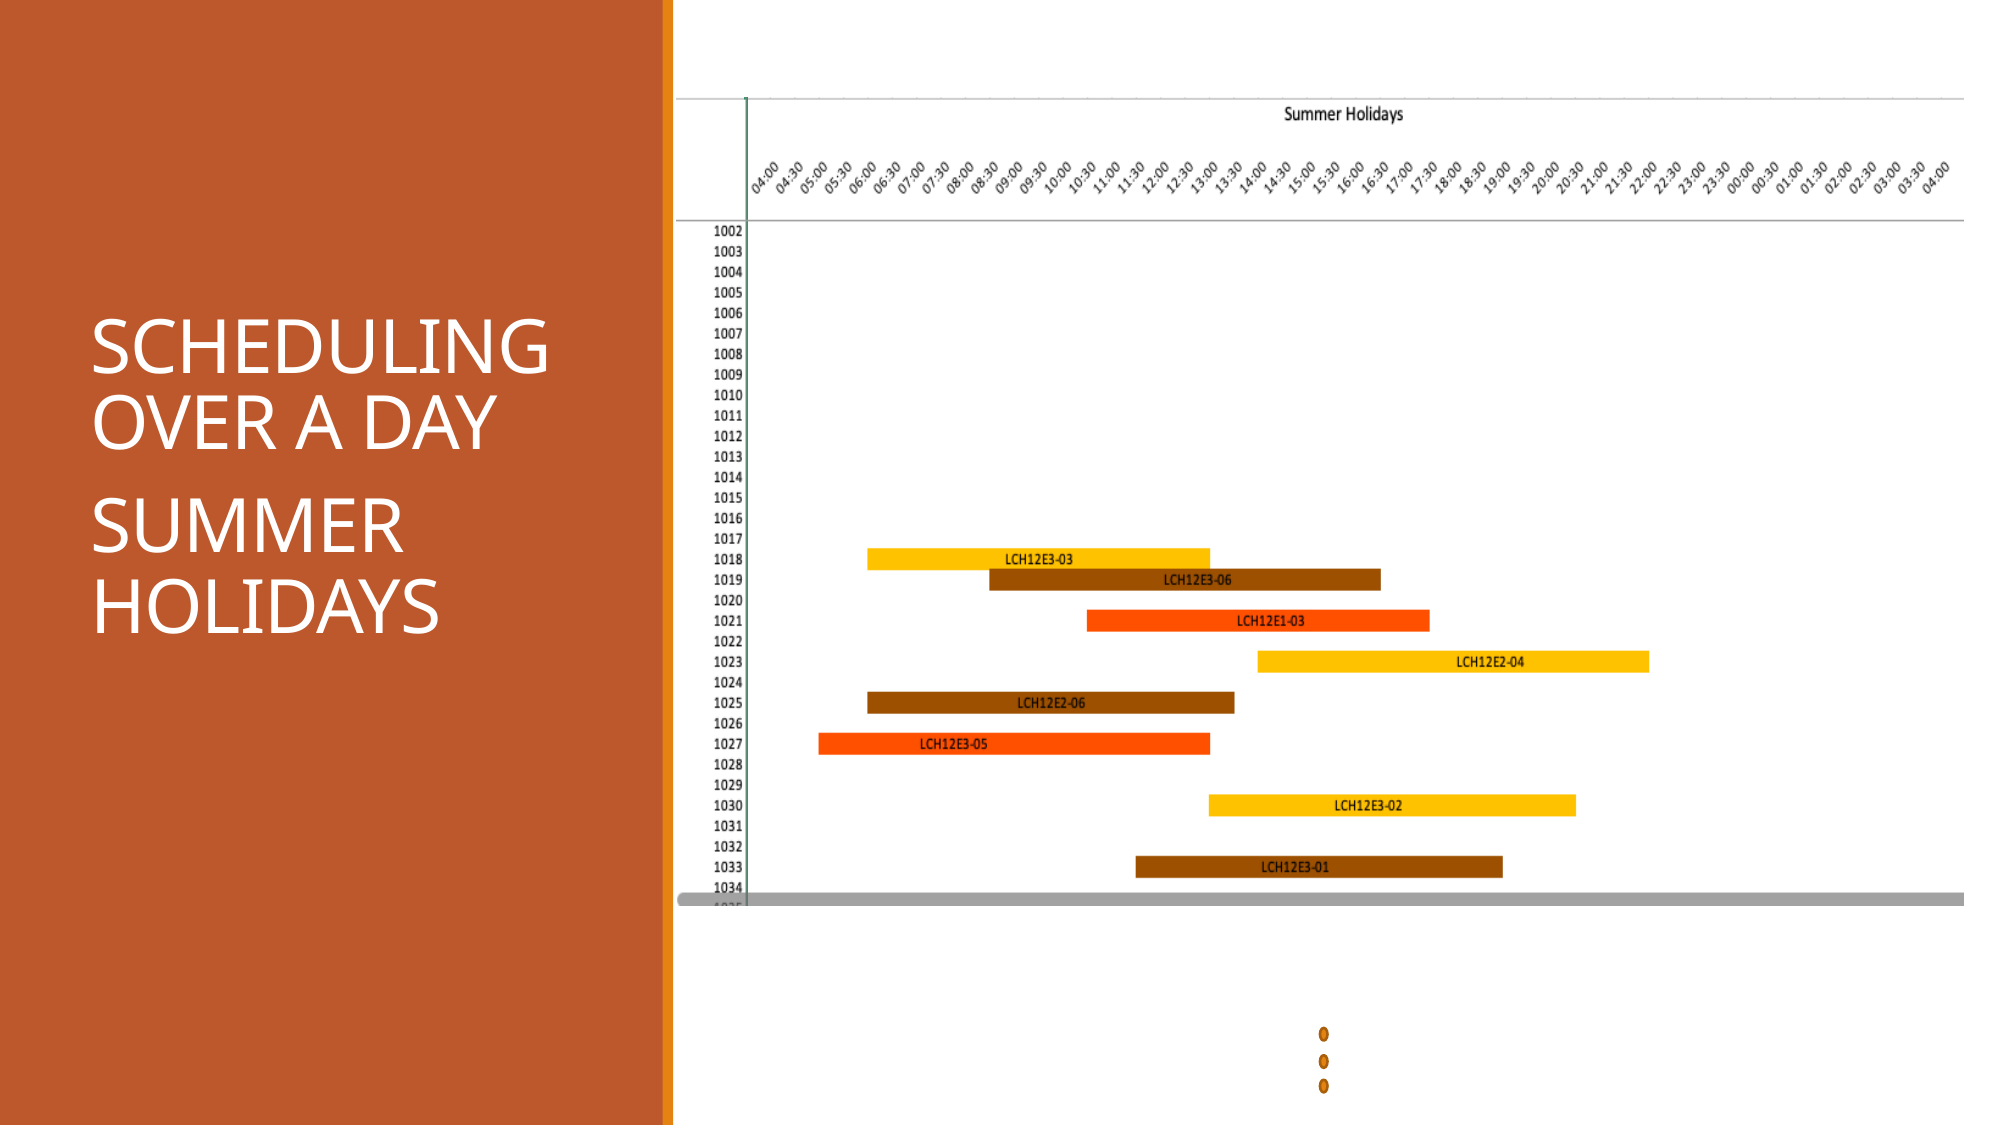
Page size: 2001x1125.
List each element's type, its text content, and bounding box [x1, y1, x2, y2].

picture [675, 96, 1964, 907]
text_box [1318, 1078, 1329, 1094]
list SUMMER HOLIDAYS [75, 479, 600, 1035]
text_box [1318, 1026, 1329, 1042]
title SCHEDULING OVER A DAY [75, 97, 600, 473]
text_box [1318, 1054, 1329, 1070]
